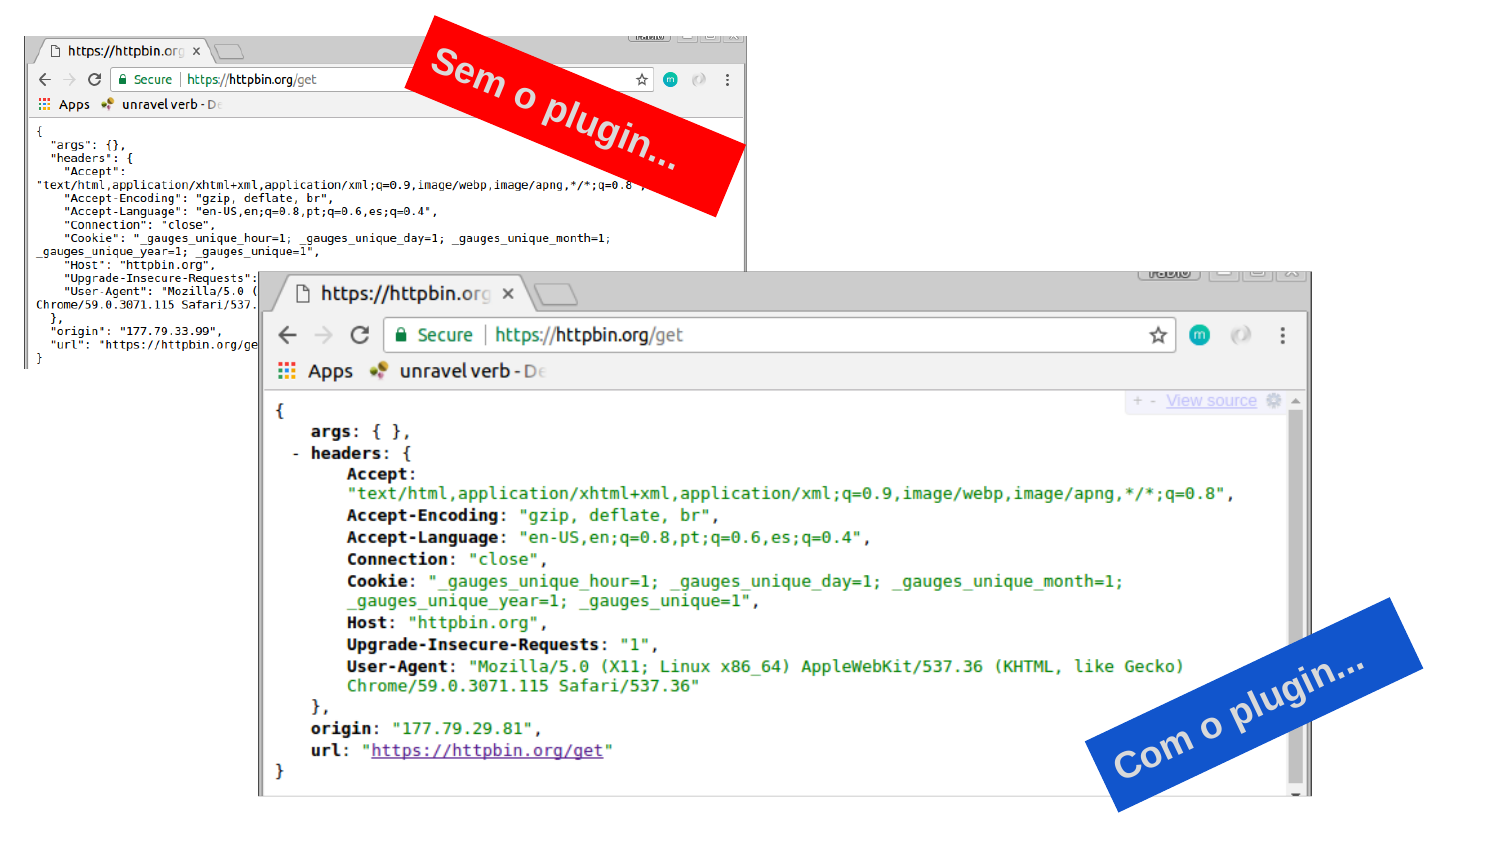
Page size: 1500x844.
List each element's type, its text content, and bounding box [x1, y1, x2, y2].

text_box Com o plugin... [1318, 597, 1424, 719]
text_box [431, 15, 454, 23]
picture [24, 24, 1313, 813]
